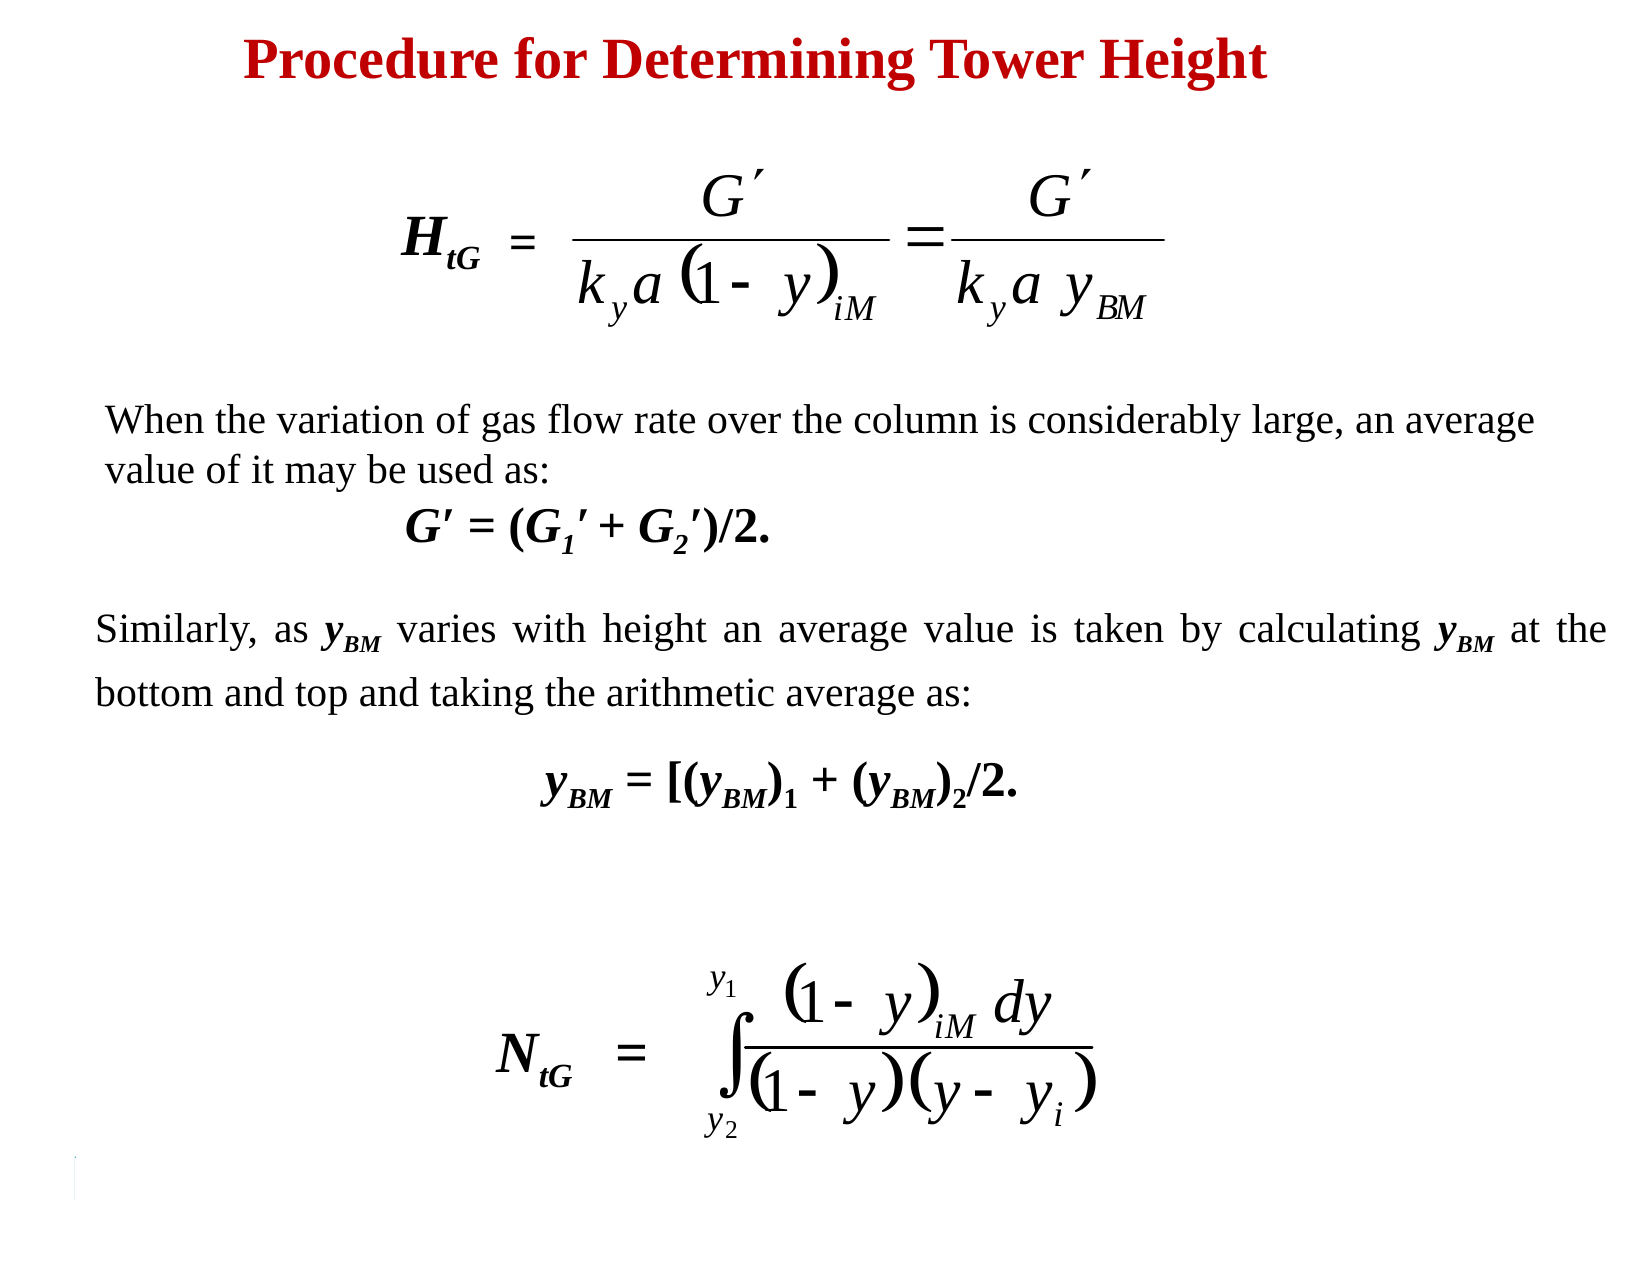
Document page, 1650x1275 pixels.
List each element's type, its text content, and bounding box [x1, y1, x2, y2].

text_box HtG [386, 189, 496, 284]
text_box = [601, 1007, 671, 1092]
text_box Procedure for Determining Tower Height [228, 13, 1481, 98]
text_box NtG [481, 1007, 601, 1102]
text_box Similarly, as yBM varies with height an average value is taken by calculating yBM at the bottom and top and taking the arithmetic average as: yBM = [(yBM)1 + (yBM)2/2. [80, 584, 1622, 822]
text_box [562, 156, 1177, 339]
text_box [693, 949, 1116, 1151]
text_box When the variation of gas flow rate over the column is considerably large, an average value of it may be used as: G′ = (G1′ + G2′)/2. [90, 384, 1650, 613]
text_box = [494, 202, 557, 277]
